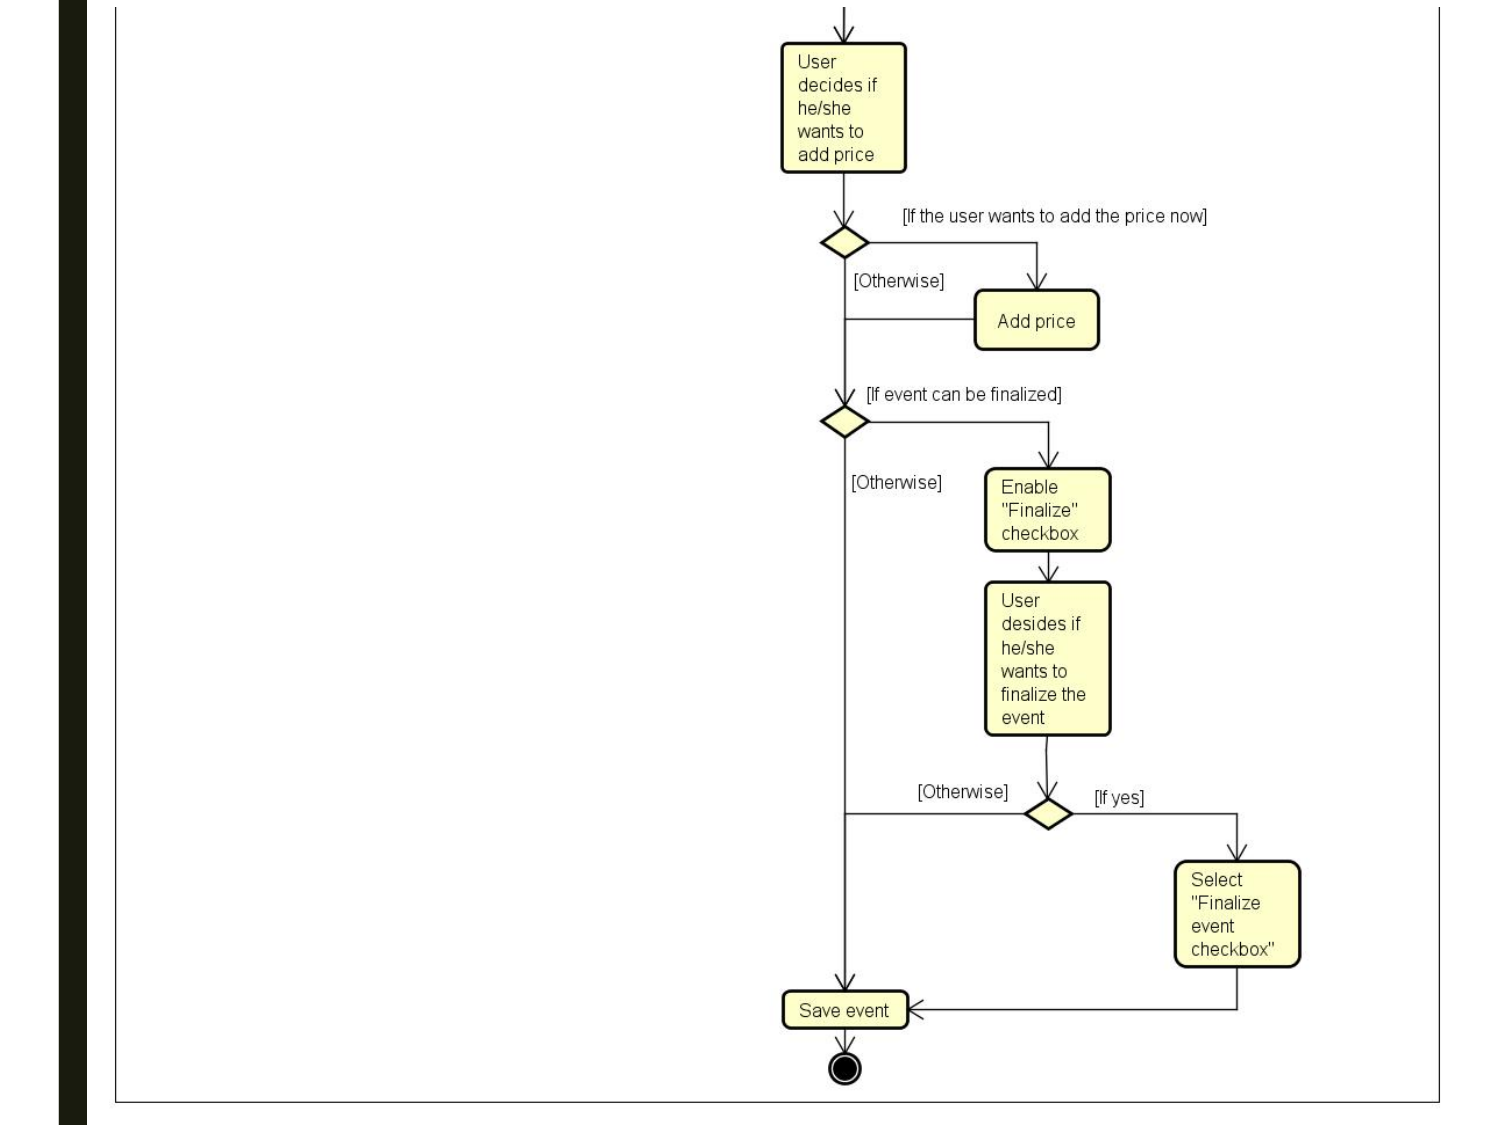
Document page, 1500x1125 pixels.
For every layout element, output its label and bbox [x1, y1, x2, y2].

picture [100, 7, 1454, 1118]
